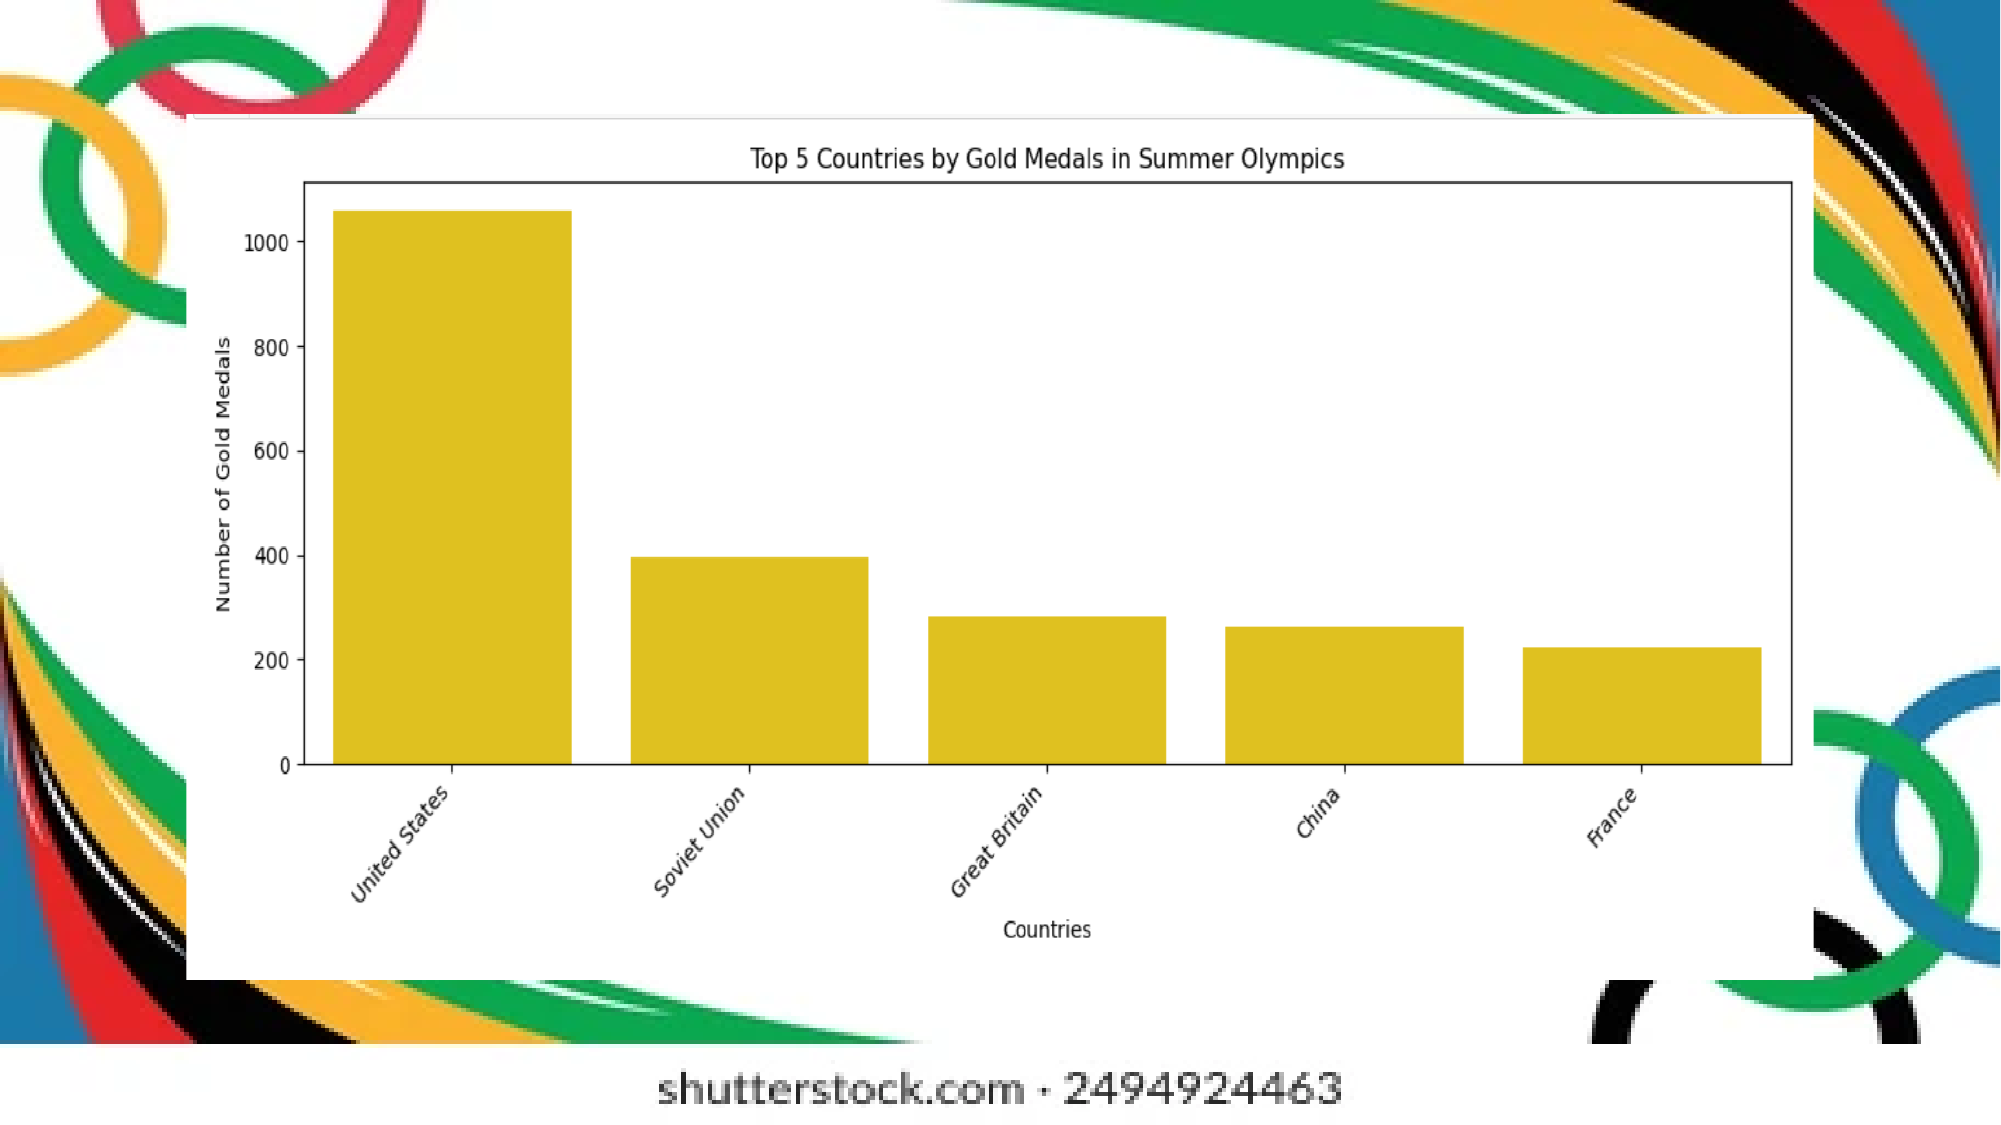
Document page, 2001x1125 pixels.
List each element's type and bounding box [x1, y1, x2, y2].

list [186, 114, 1814, 980]
picture [0, 0, 2001, 1125]
